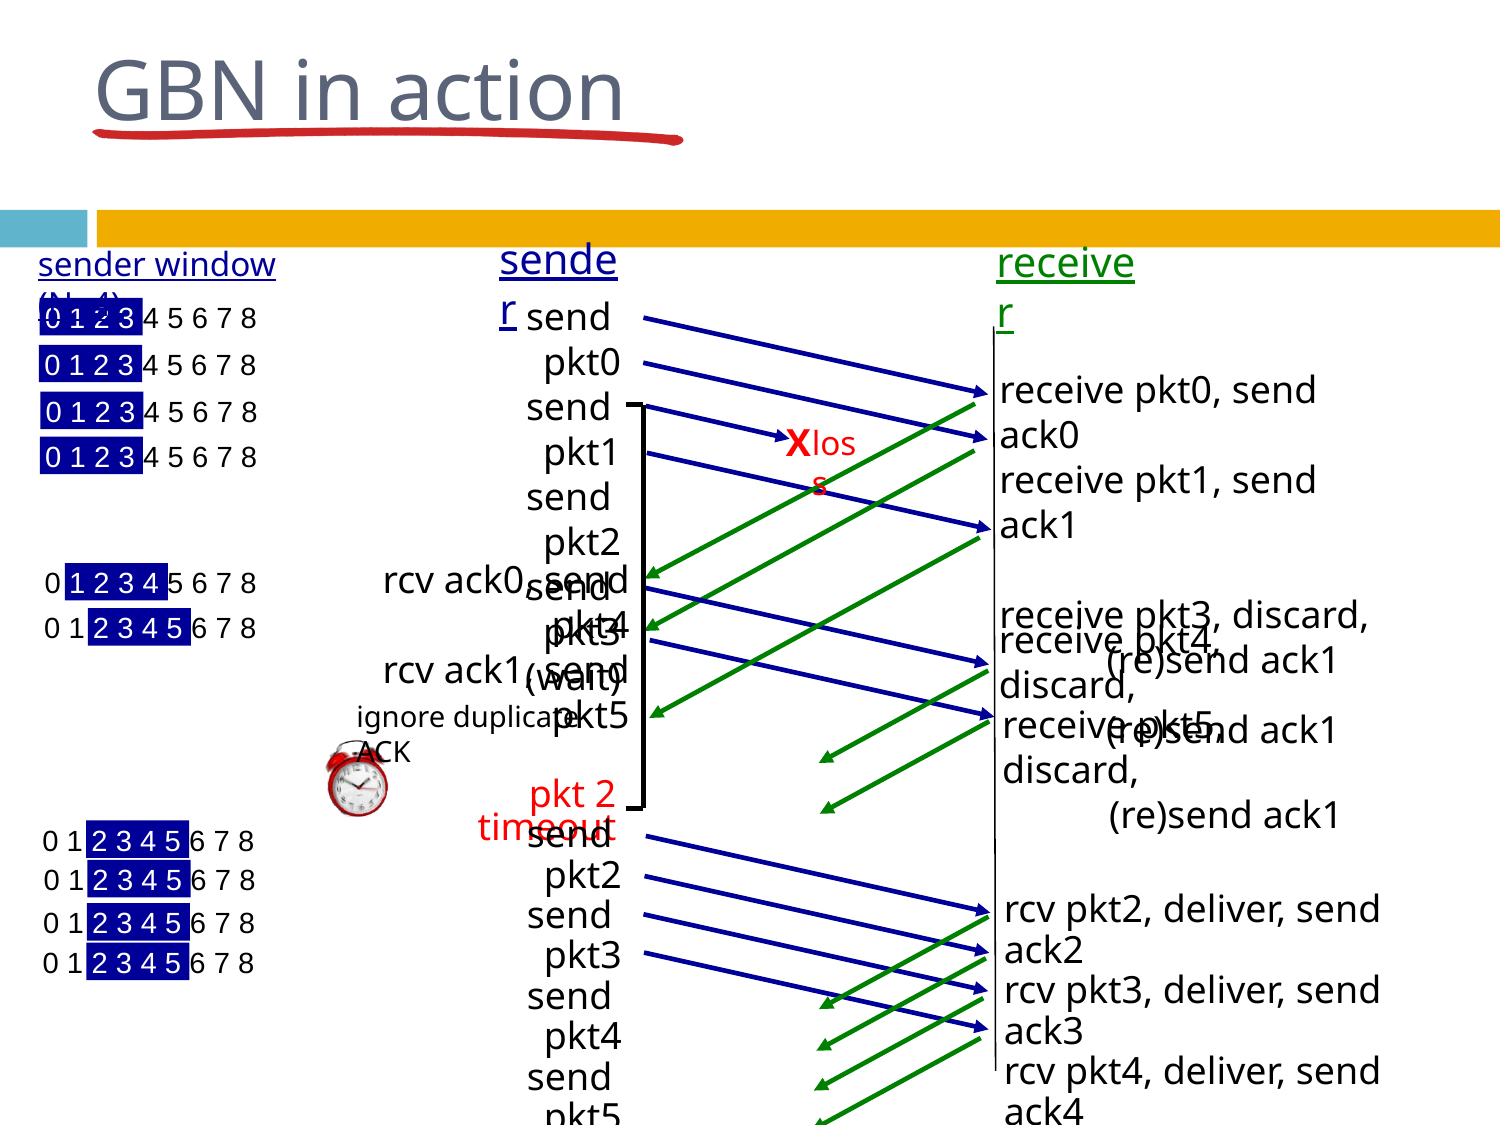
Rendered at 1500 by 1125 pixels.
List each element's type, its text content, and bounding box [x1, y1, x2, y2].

title GBN in action [78, 33, 1354, 141]
text_box receive pkt4, discard, (re)send ack1 [1000, 608, 1380, 693]
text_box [642, 362, 988, 440]
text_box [643, 914, 989, 952]
text_box ignore duplicate ACK [341, 690, 620, 776]
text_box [27, 814, 276, 853]
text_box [643, 952, 813, 1030]
text_box 0 1 2 3 4 5 6 7 8 [29, 557, 278, 601]
text_box receiver [981, 228, 1158, 344]
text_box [810, 1037, 981, 1125]
text_box sender [484, 224, 638, 340]
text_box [813, 997, 984, 1039]
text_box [984, 587, 990, 638]
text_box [648, 450, 975, 535]
text_box send pkt0 send pkt1 send pkt2 send pkt3 (wait) [431, 285, 637, 548]
text_box rcv ack0, send pkt4 rcv ack1, send pkt5 [291, 548, 620, 789]
picture [318, 736, 391, 817]
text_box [27, 936, 276, 988]
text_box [30, 385, 280, 431]
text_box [644, 403, 976, 450]
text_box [644, 875, 990, 914]
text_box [645, 835, 991, 876]
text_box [816, 958, 987, 1001]
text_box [984, 639, 995, 718]
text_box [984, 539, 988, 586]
text_box pkt 2 timeout [379, 776, 620, 856]
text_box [29, 291, 279, 339]
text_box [980, 452, 992, 530]
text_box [648, 537, 980, 719]
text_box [643, 317, 989, 362]
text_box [626, 404, 644, 809]
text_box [29, 430, 279, 482]
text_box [28, 853, 277, 896]
text_box sender window (N=4) [22, 235, 375, 331]
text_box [27, 897, 277, 937]
text_box send pkt2 send pkt3 send pkt4 send pkt5 [432, 807, 637, 1125]
picture [89, 121, 690, 151]
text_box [818, 670, 989, 720]
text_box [28, 602, 278, 653]
text_box rcv pkt2, deliver, send ack2 rcv pkt3, deliver, send ack3 rcv pkt4, deliver, send ack4 rcv pkt5, deliver, send ack5 [988, 882, 1476, 1125]
text_box receive pkt5, discard, (re)send ack1 [1000, 693, 1383, 844]
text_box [819, 721, 990, 814]
text_box receive pkt0, send ack0 receive pkt1, send ack1 receive pkt3, discard, (re)send ack1 [1000, 358, 1406, 689]
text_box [818, 916, 989, 959]
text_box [29, 338, 278, 385]
